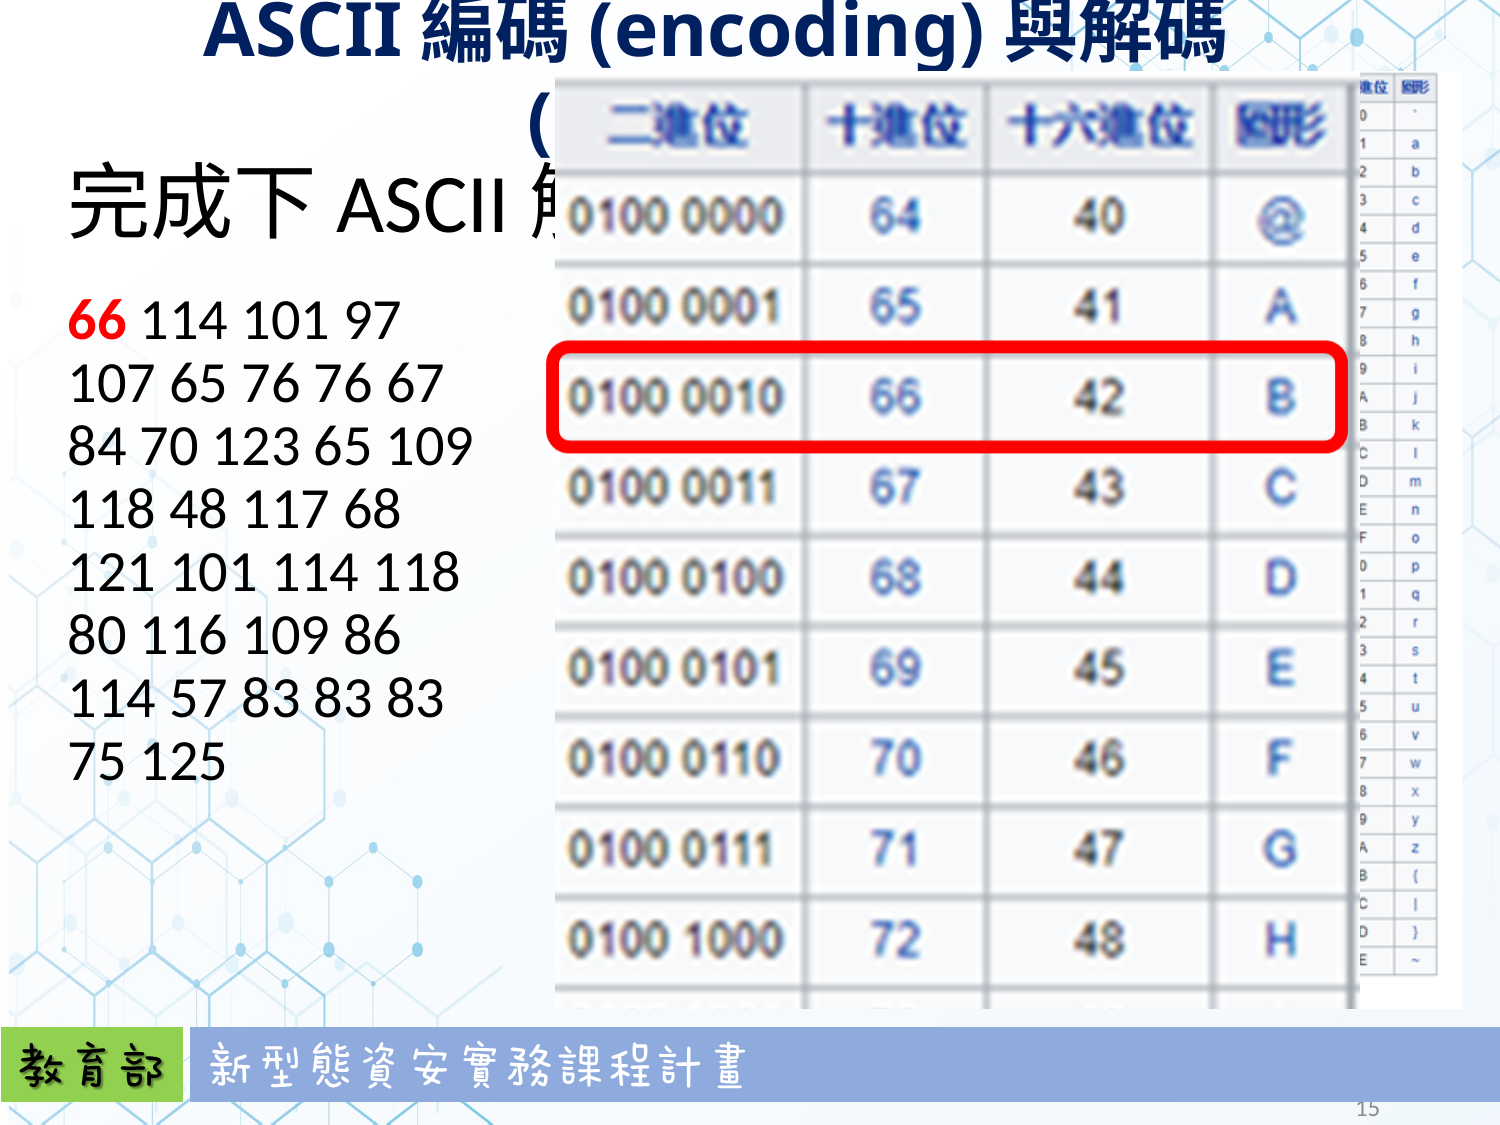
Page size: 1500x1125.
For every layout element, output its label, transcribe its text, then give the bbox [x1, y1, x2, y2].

picture [0, 0, 1500, 1125]
text_box ASCII編碼(encoding)與解碼(decoding) [49, 24, 1400, 118]
text_box 完成下ASCII解碼(decoding) [52, 141, 546, 257]
list 66 114 101 97 107 65 76 76 67 84 70 123 65 109 118 48 117 68 121 101 114 118 80 116 109 86 114 57 83 83 83 75 125 [52, 281, 516, 1018]
